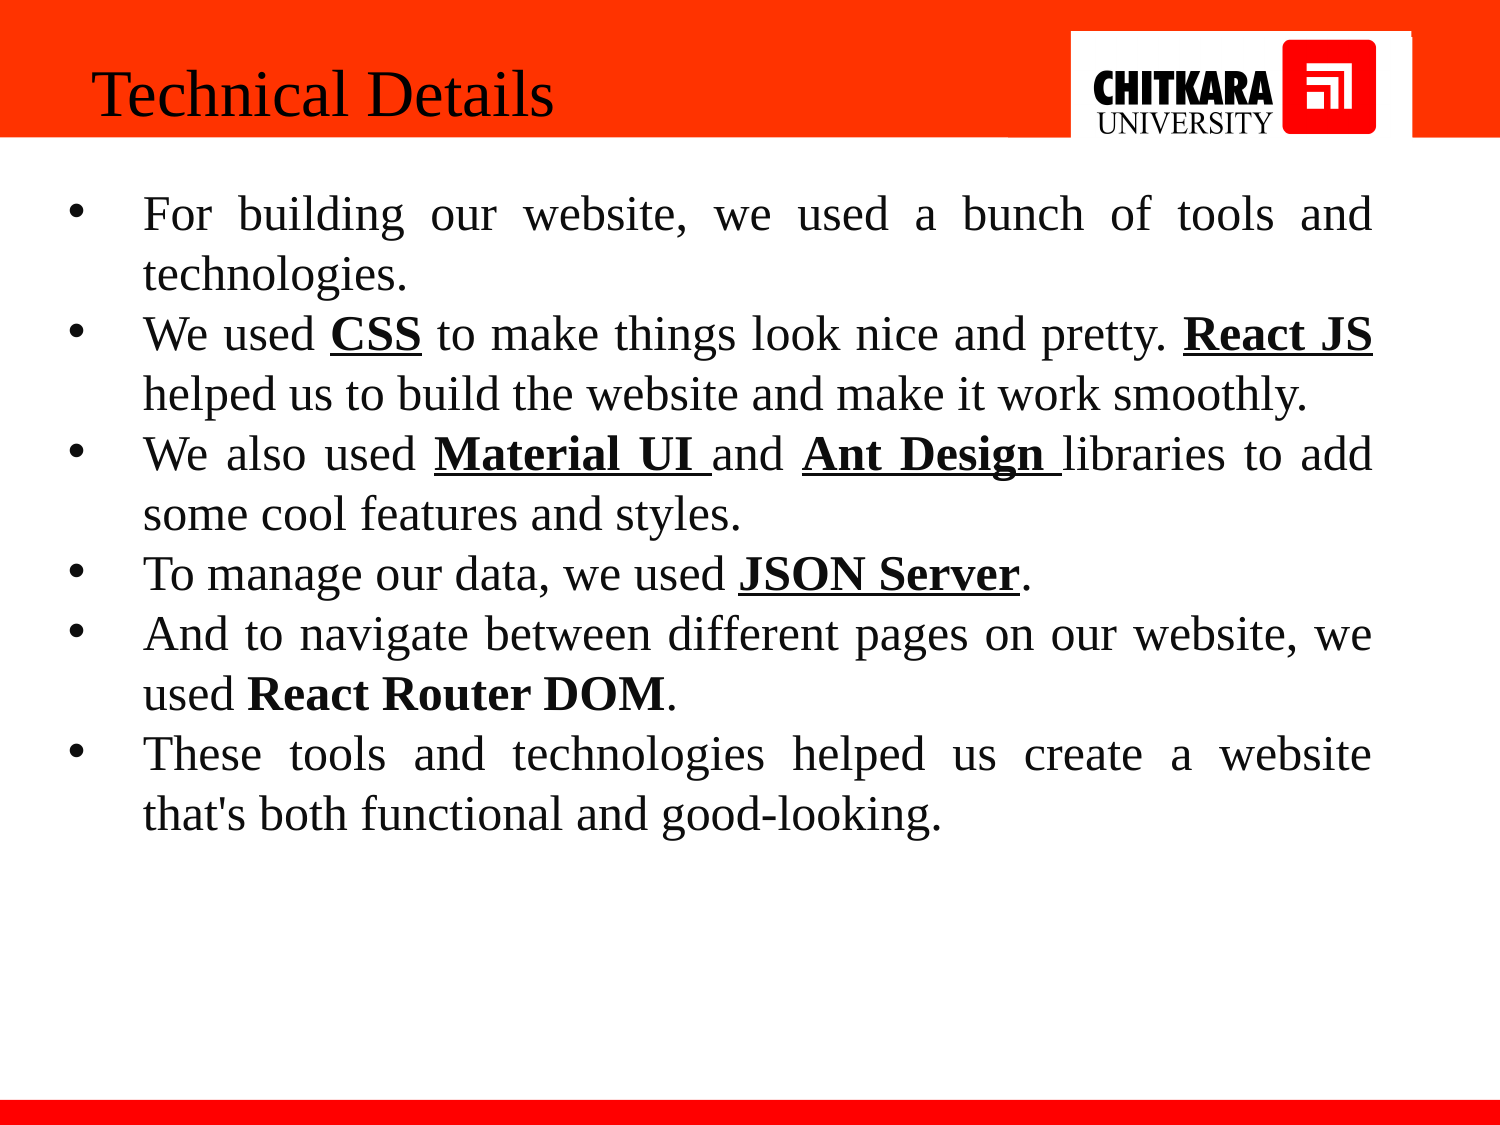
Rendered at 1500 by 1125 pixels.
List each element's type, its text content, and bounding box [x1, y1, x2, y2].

text_box For building our website, we used a bunch of tools and technologies. We used CSS to make things look nice and pretty. React JS helped us to build the website and make it work smoothly. We also used Material UI and Ant Design libraries to add some cool features and styles. To manage our data, we used JSON Server. And to navigate between different pages on our website, we used React Router DOM. These tools and technologies helped us create a website that's both functional and good-looking. [53, 172, 1388, 848]
text_box Technical Details [76, 42, 963, 138]
picture [1074, 37, 1391, 138]
